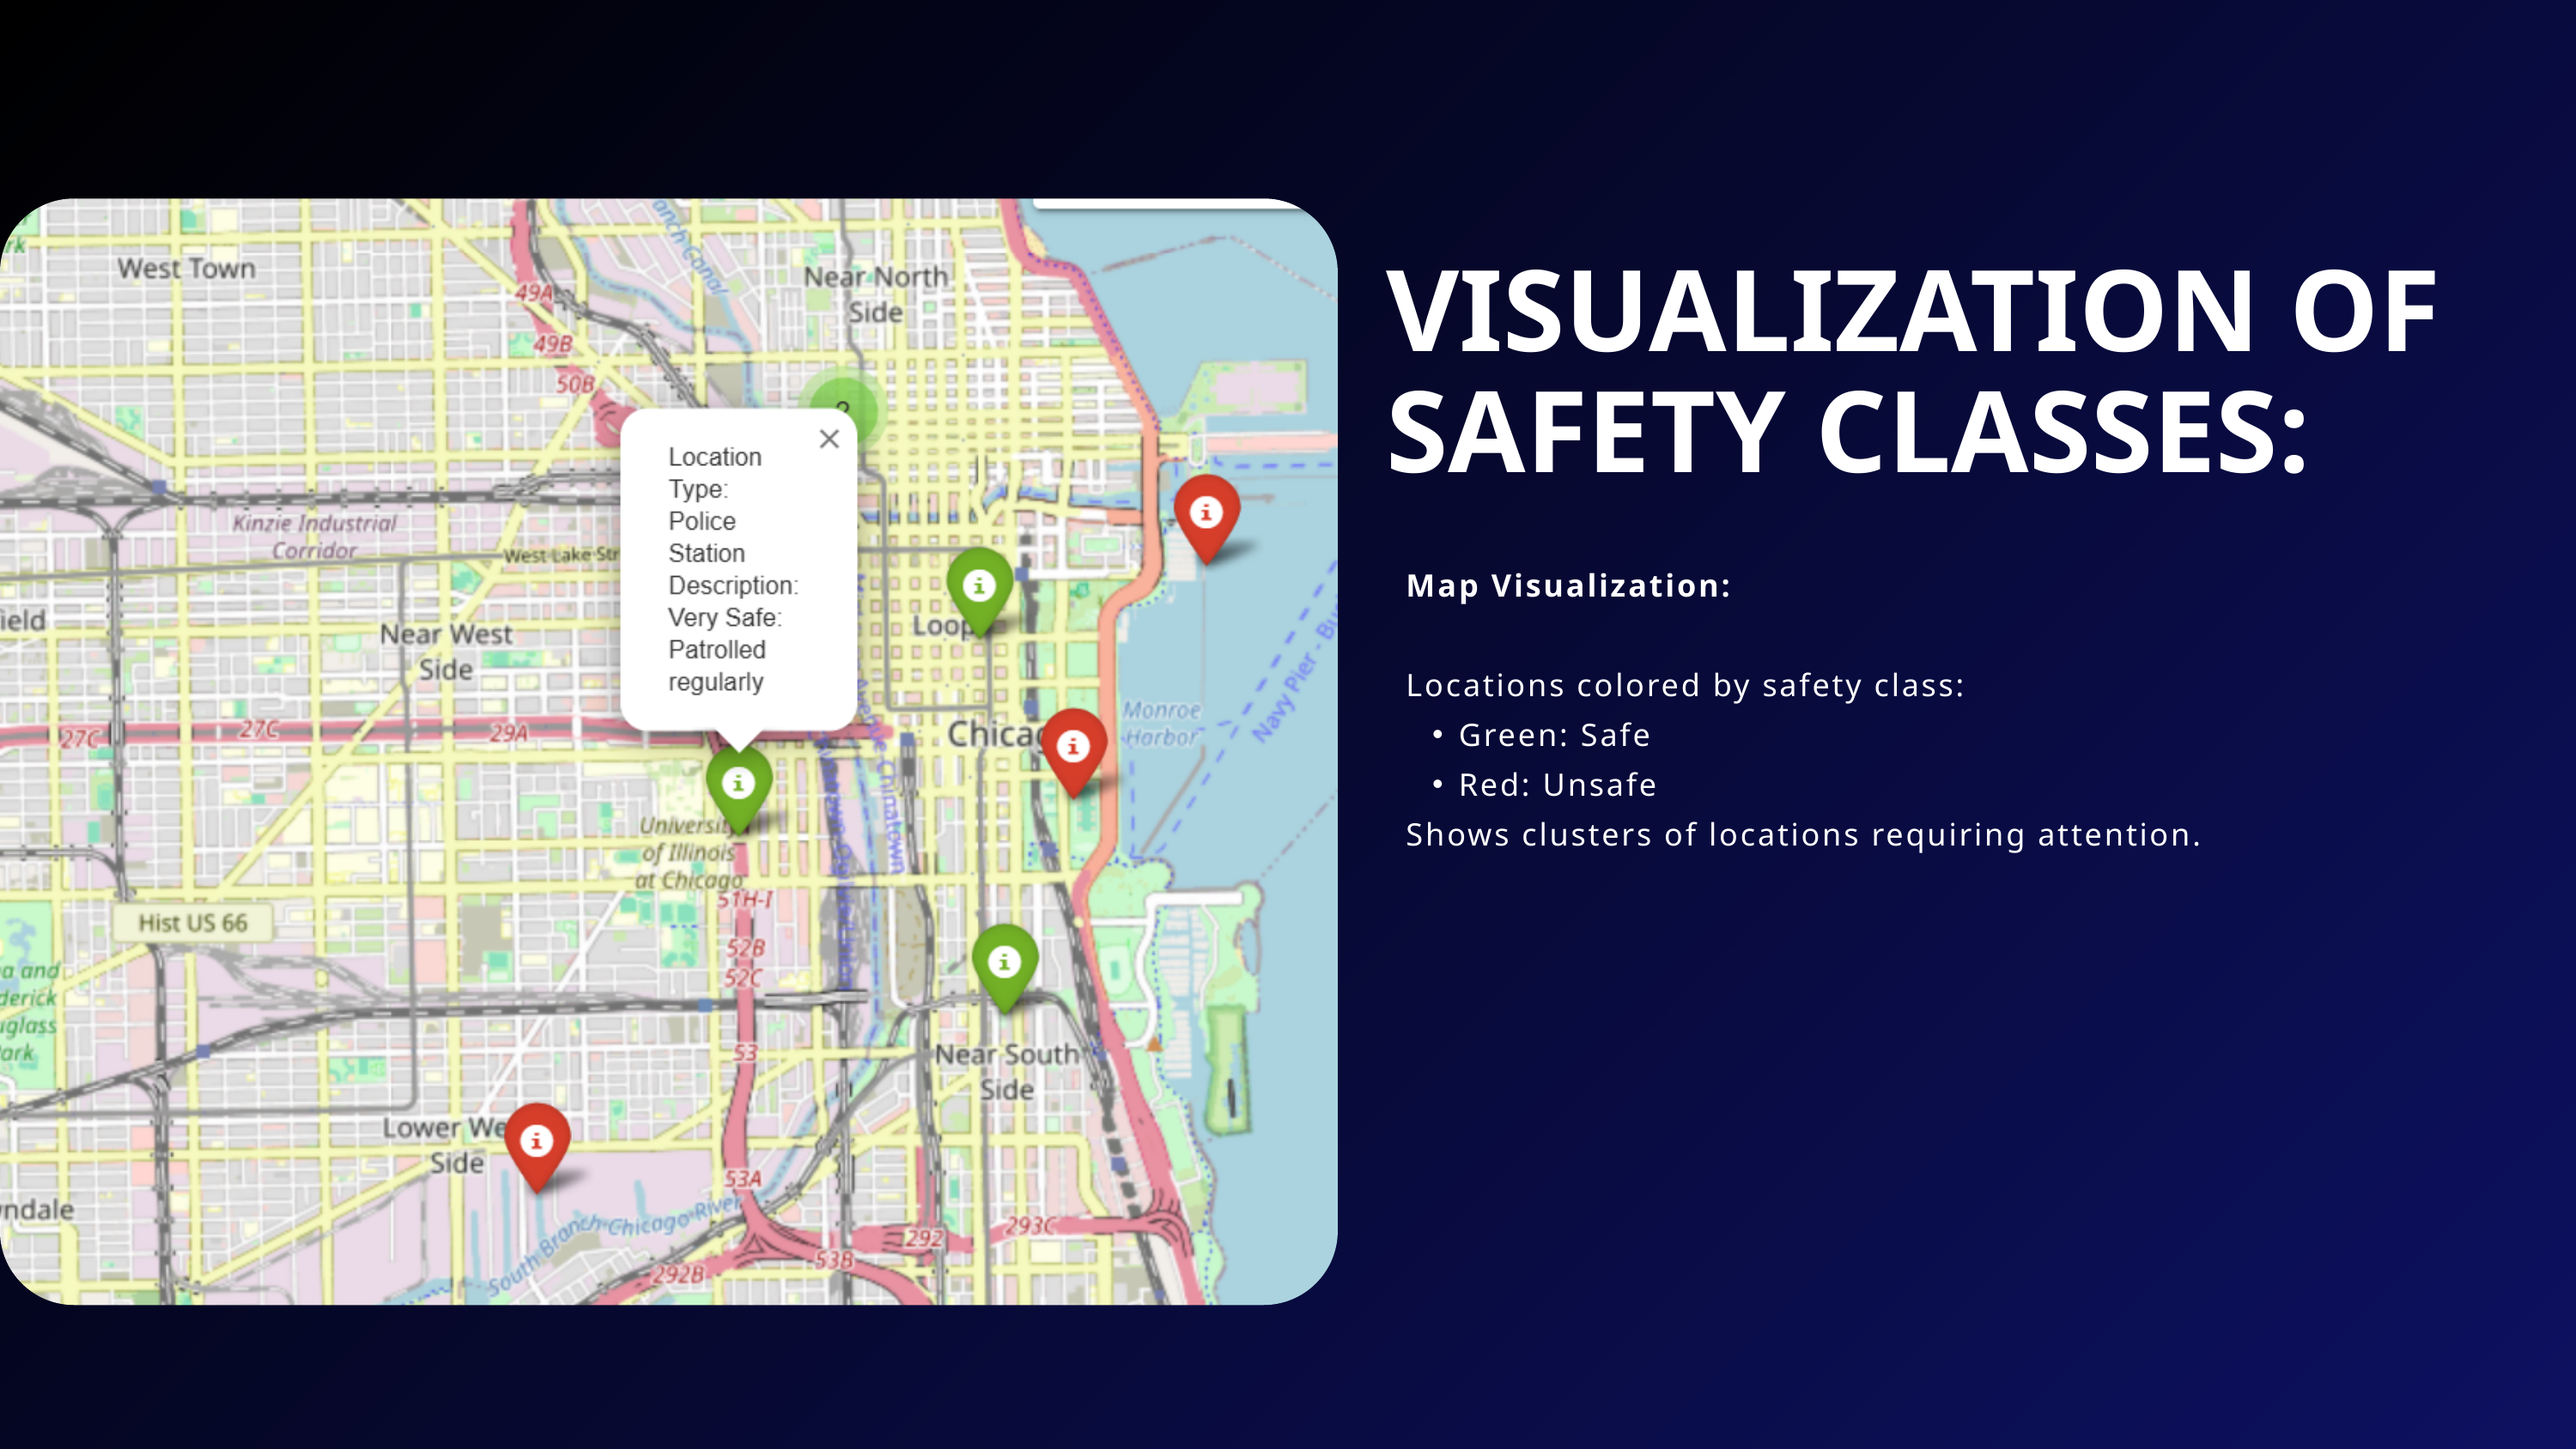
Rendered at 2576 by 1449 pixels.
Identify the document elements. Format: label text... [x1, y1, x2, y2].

text_box Map Visualization: Locations colored by safety class: Green: Safe Red: Unsafe Shows clusters of locations requiring attention. [1406, 553, 2361, 903]
text_box VISUALIZATION OF SAFETY CLASSES: [1386, 252, 2484, 495]
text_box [0, 197, 1339, 1306]
